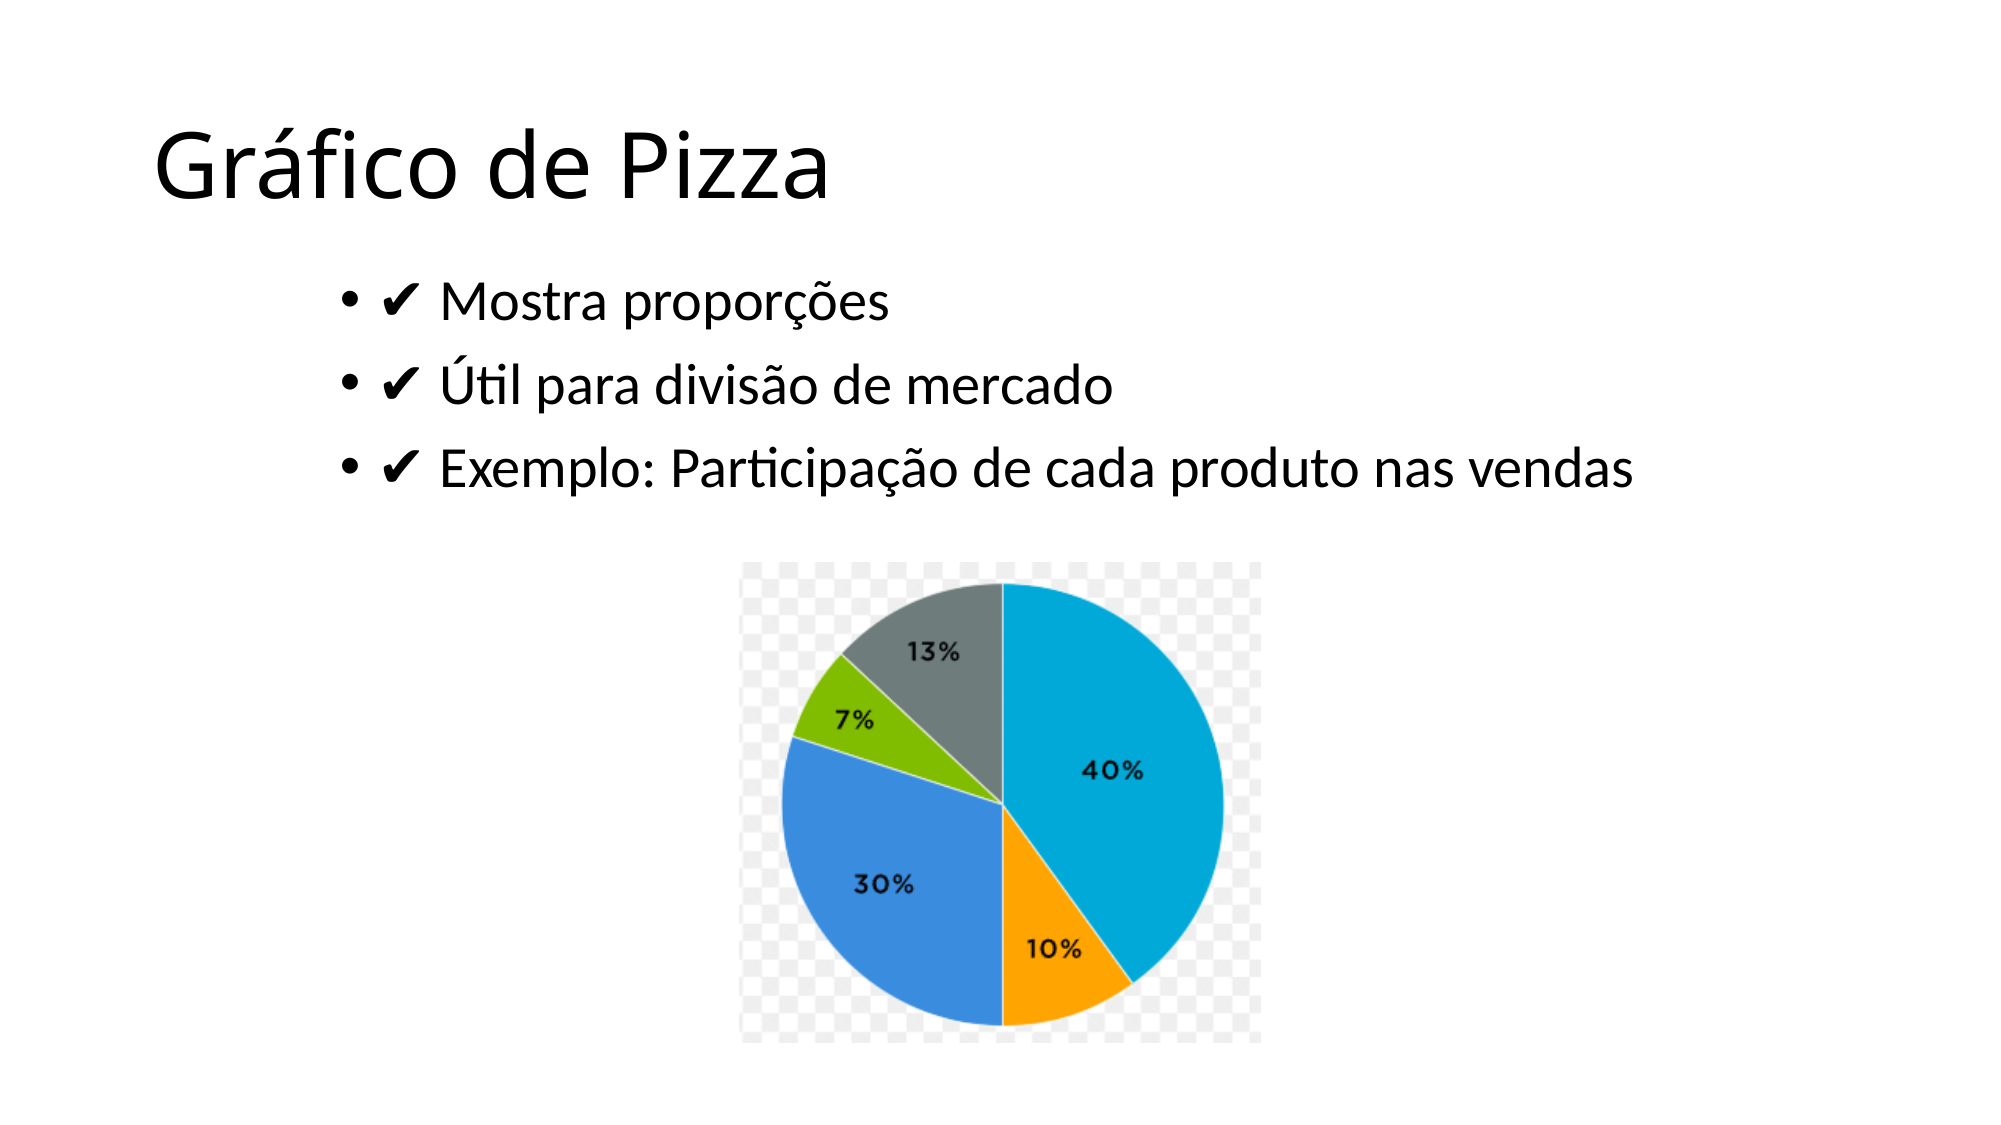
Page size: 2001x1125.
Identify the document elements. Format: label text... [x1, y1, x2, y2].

title Gráfico de Pizza [137, 59, 1863, 278]
list ✔ Mostra proporções ✔ Útil para divisão de mercado ✔ Exemplo: Participação de cada produto nas vendas [324, 262, 1675, 641]
picture [739, 562, 1261, 1043]
